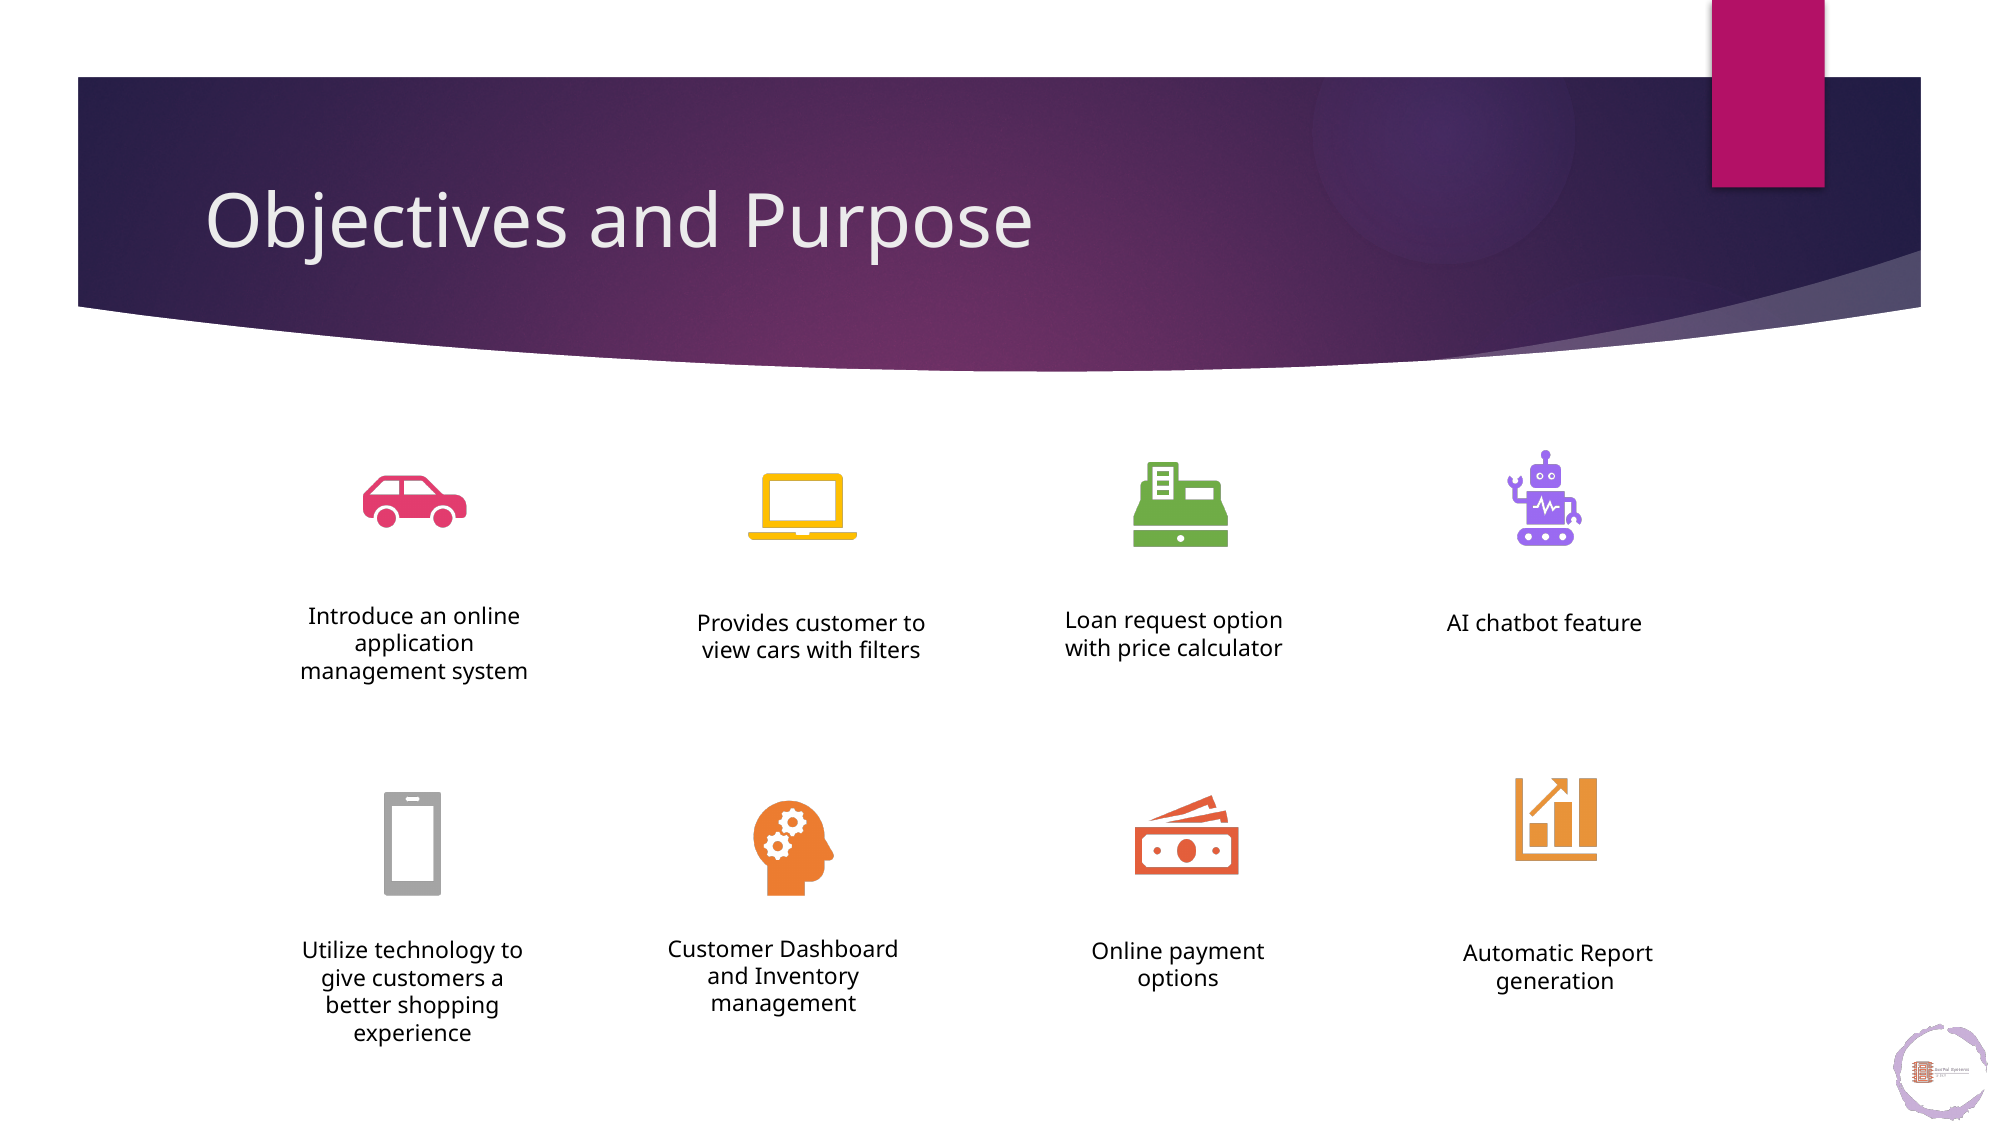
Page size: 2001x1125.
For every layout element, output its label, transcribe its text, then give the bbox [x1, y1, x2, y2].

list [207, 365, 1792, 1100]
title Objectives and Purpose [189, 159, 1627, 276]
picture [1893, 1019, 1988, 1125]
